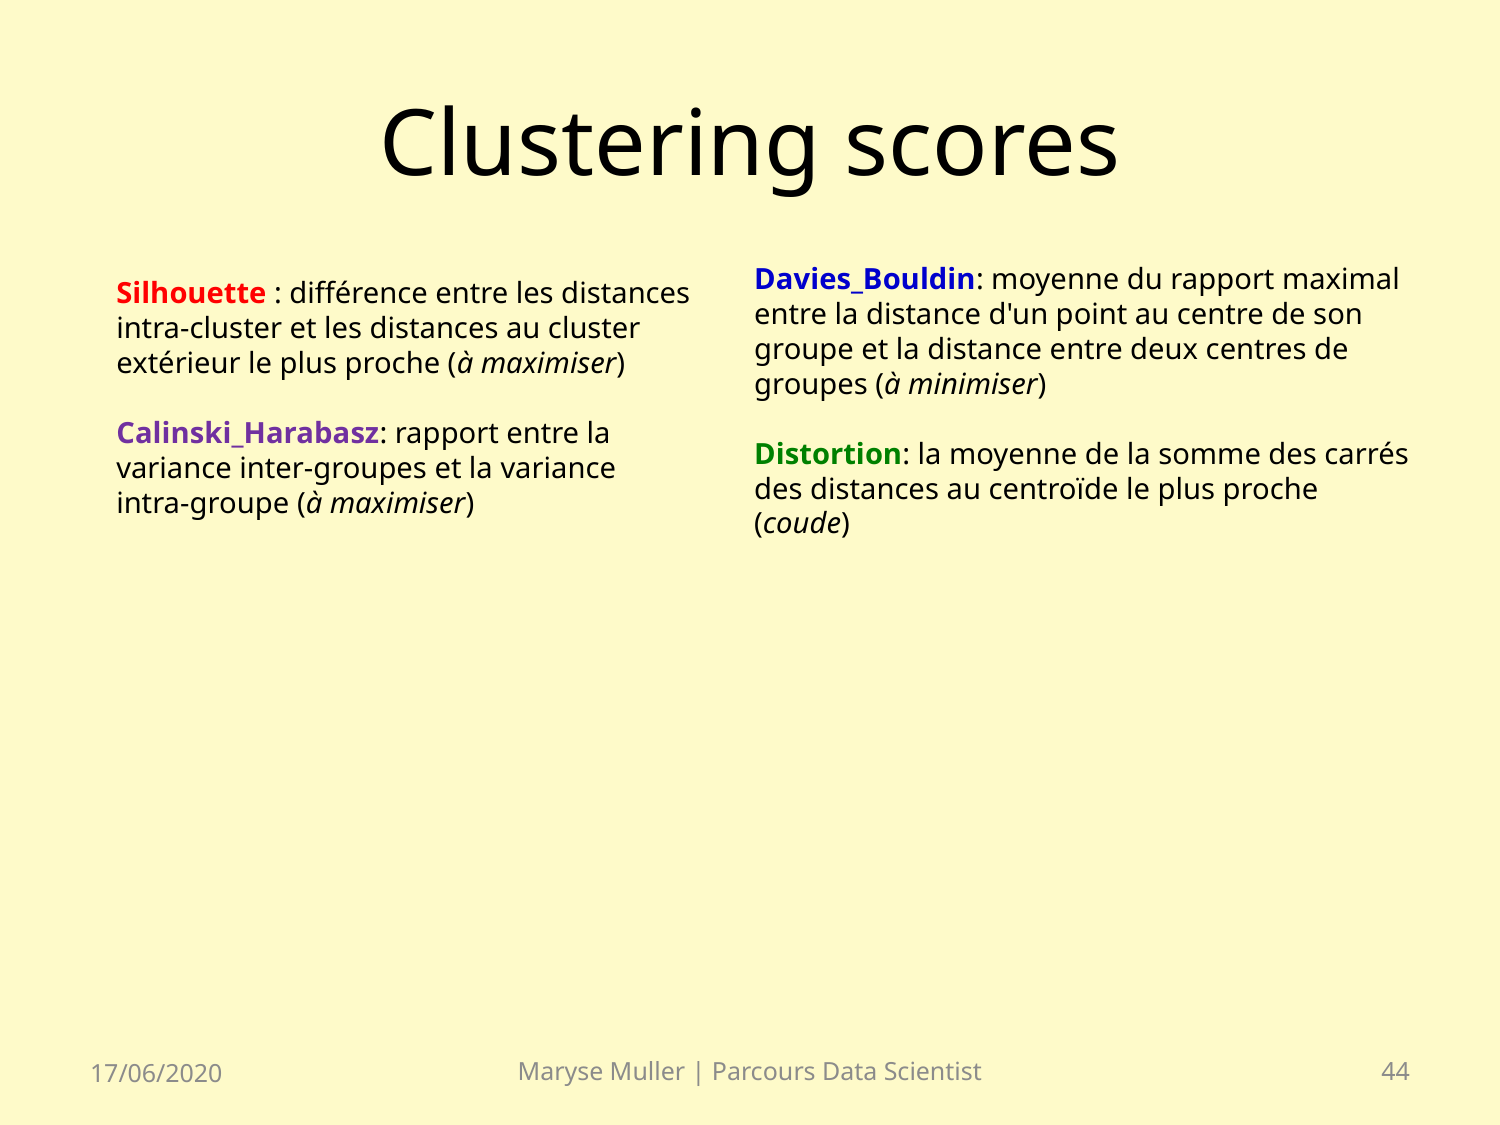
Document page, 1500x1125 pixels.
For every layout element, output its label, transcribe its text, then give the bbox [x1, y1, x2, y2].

footer Maryse Muller | Parcours Data Scientist [472, 1042, 1028, 1103]
title Clustering scores [75, 45, 1425, 233]
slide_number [75, 1042, 425, 1103]
text_box Davies_Bouldin: moyenne du rapport maximal entre la distance d'un point au centre de son groupe et la distance entre deux centres de groupes (à minimiser) Distortion: la moyenne de la somme des carrés des distances au centroïde le plus proche (coude) [739, 252, 1425, 548]
slide_number 44 [1074, 1042, 1425, 1103]
text_box Silhouette : différence entre les distances intra-cluster et les distances au cluster extérieur le plus proche (à maximiser) Calinski_Harabasz: rapport entre la variance inter-groupes et la variance intra-groupe (à maximiser) [101, 267, 709, 527]
